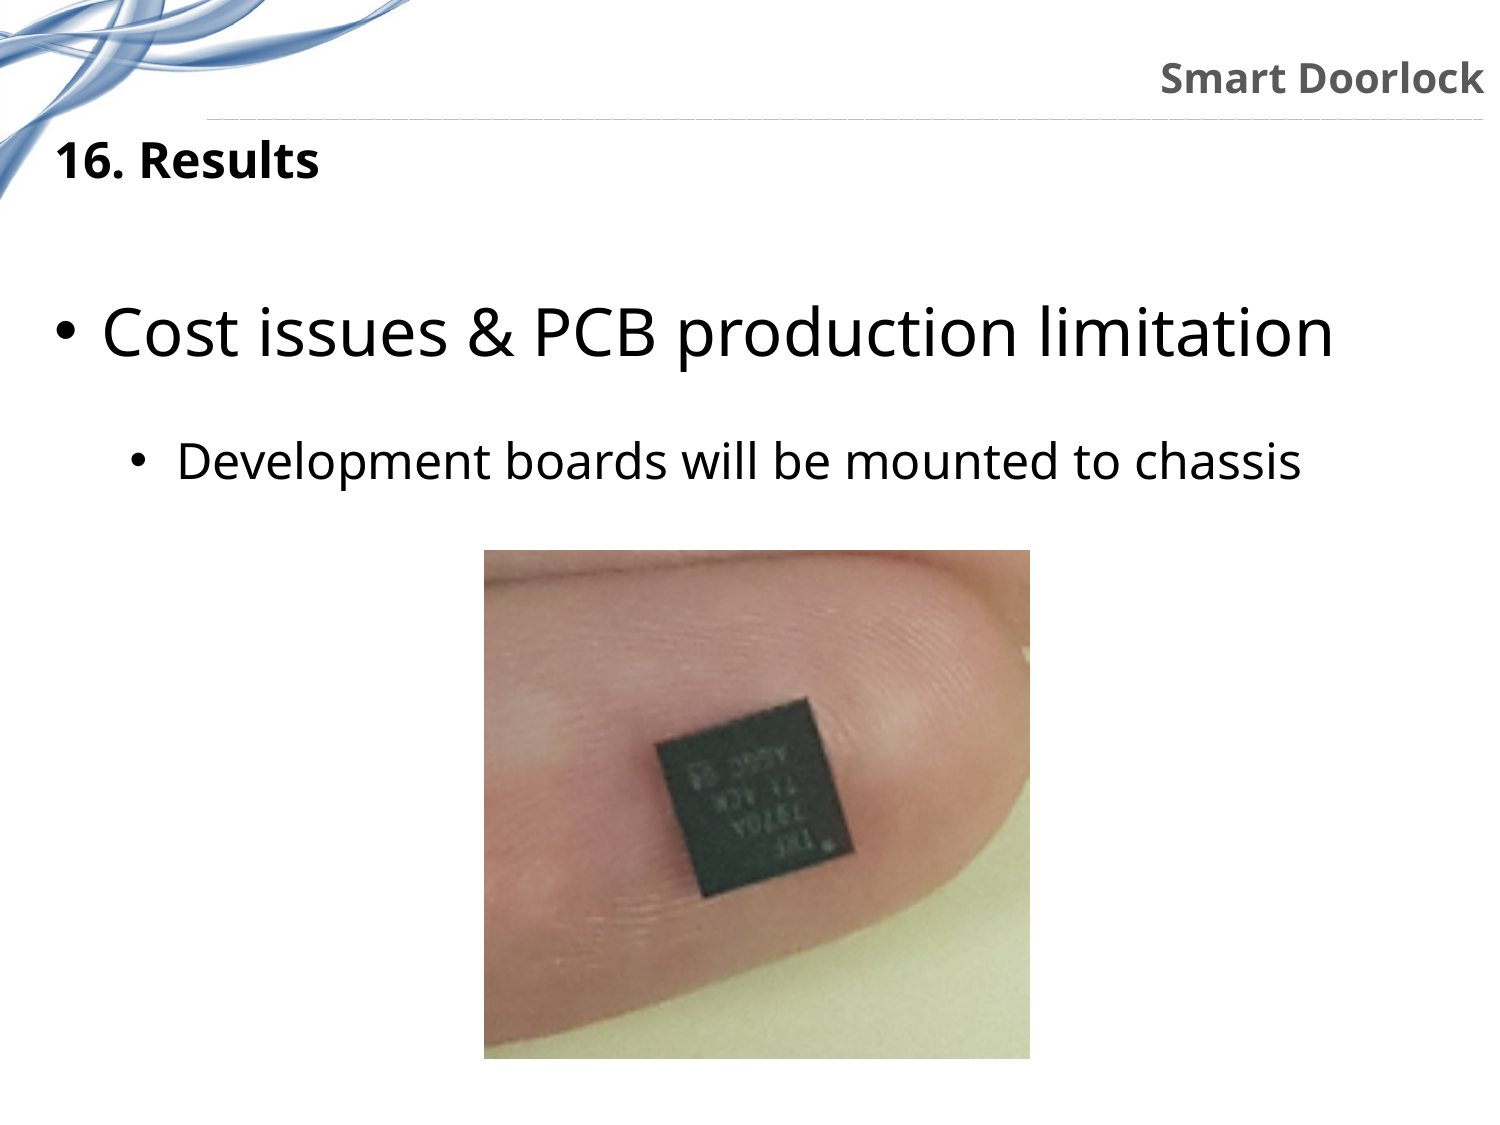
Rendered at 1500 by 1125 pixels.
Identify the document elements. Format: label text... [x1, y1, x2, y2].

text_box 16. Results [39, 121, 336, 197]
title Smart Doorlock [150, 42, 1500, 111]
text_box Cost issues & PCB production limitation Development boards will be mounted to chassis [39, 202, 1500, 637]
picture [483, 550, 1030, 1059]
